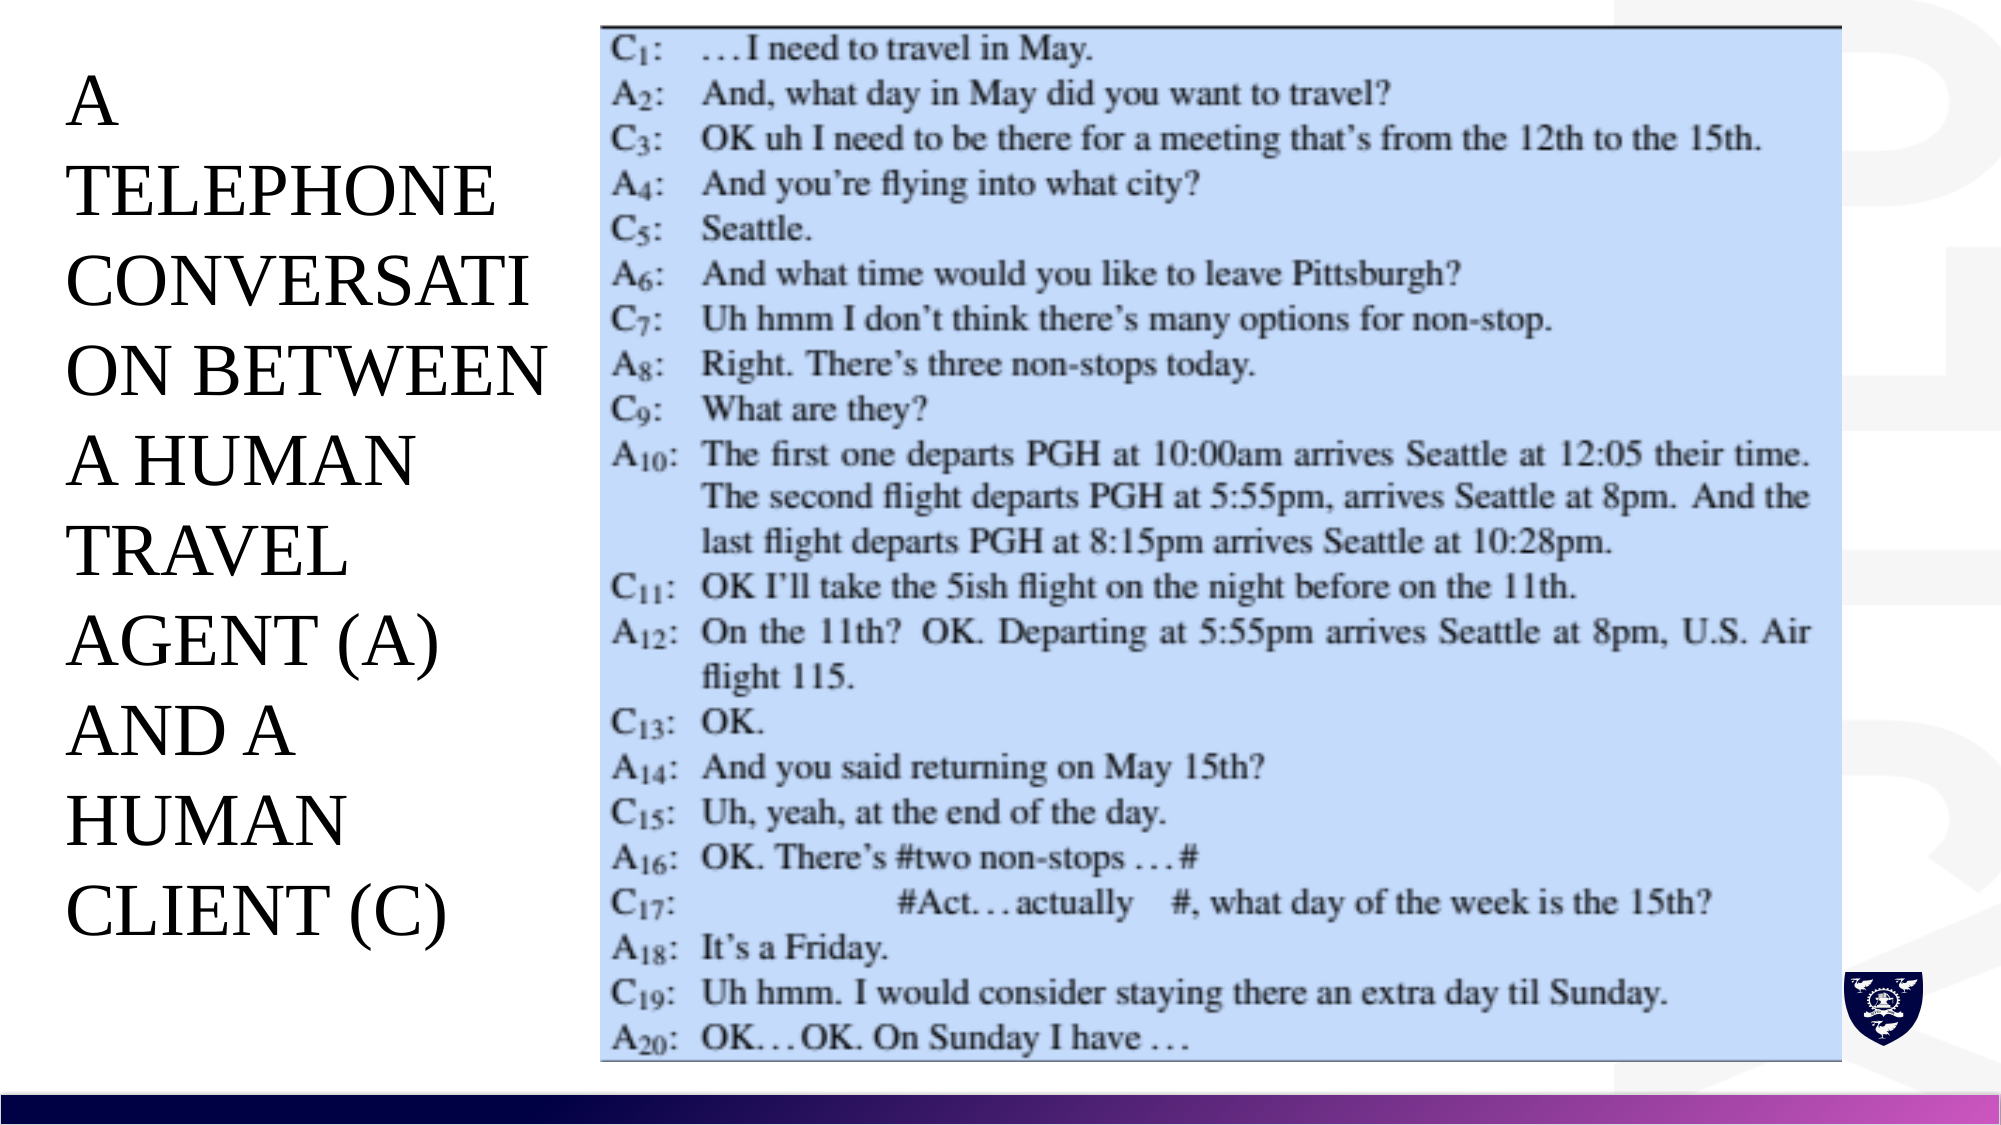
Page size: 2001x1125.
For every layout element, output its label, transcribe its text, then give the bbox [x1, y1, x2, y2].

title A telephone conversation between a human travel agent (A) and a human client (C) [50, 299, 575, 700]
picture [1844, 972, 1923, 1046]
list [599, 24, 1843, 1062]
